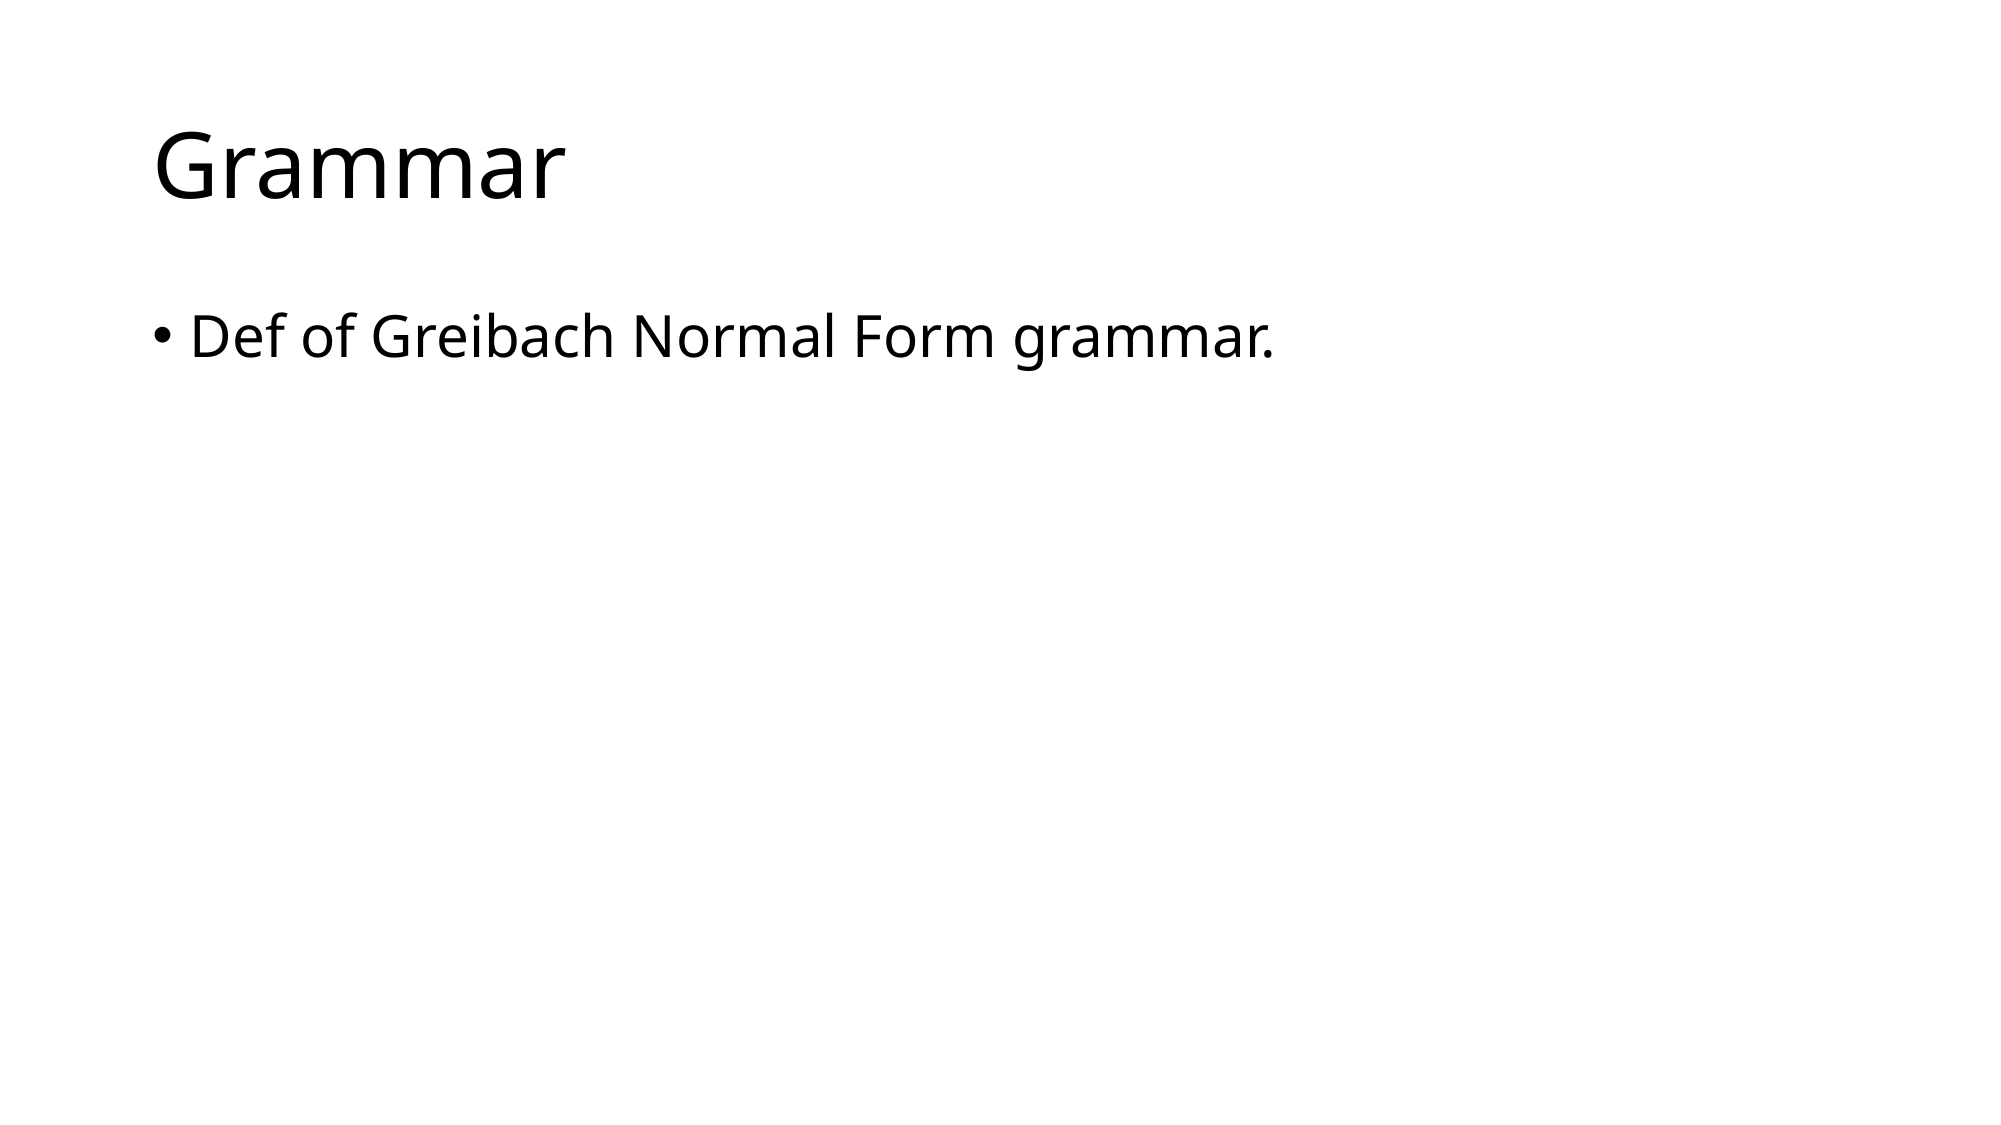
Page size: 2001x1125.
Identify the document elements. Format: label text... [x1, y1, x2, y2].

title Grammar [137, 59, 1863, 278]
list Def of Greibach Normal Form grammar. [137, 299, 1863, 1014]
